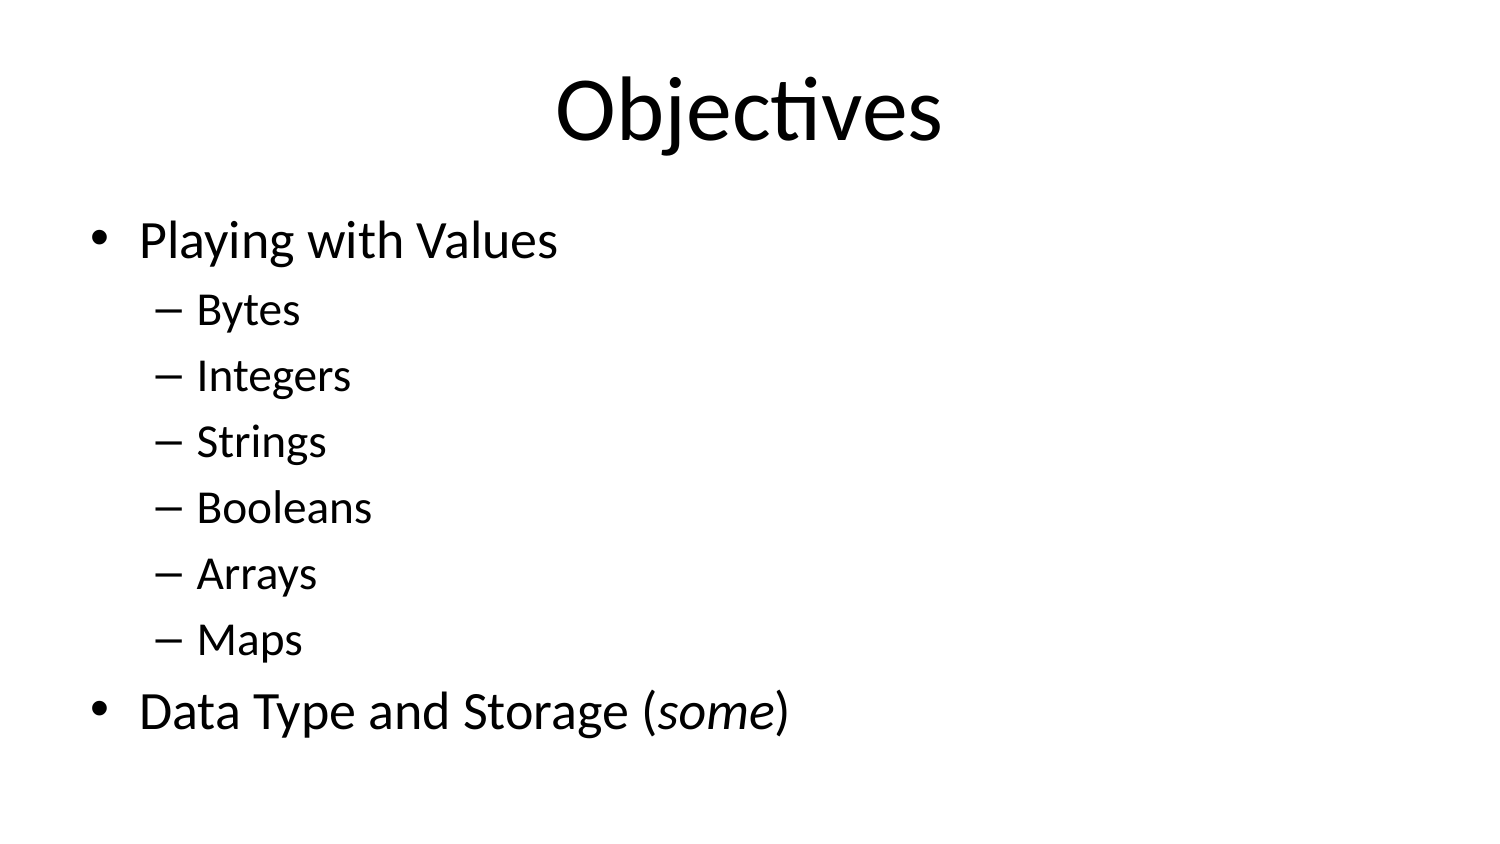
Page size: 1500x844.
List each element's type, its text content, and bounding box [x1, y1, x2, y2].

title Objectives [75, 33, 1425, 175]
list Playing with Values Bytes Integers Strings Booleans Arrays Maps Data Type and Storage (some) [75, 196, 1425, 754]
